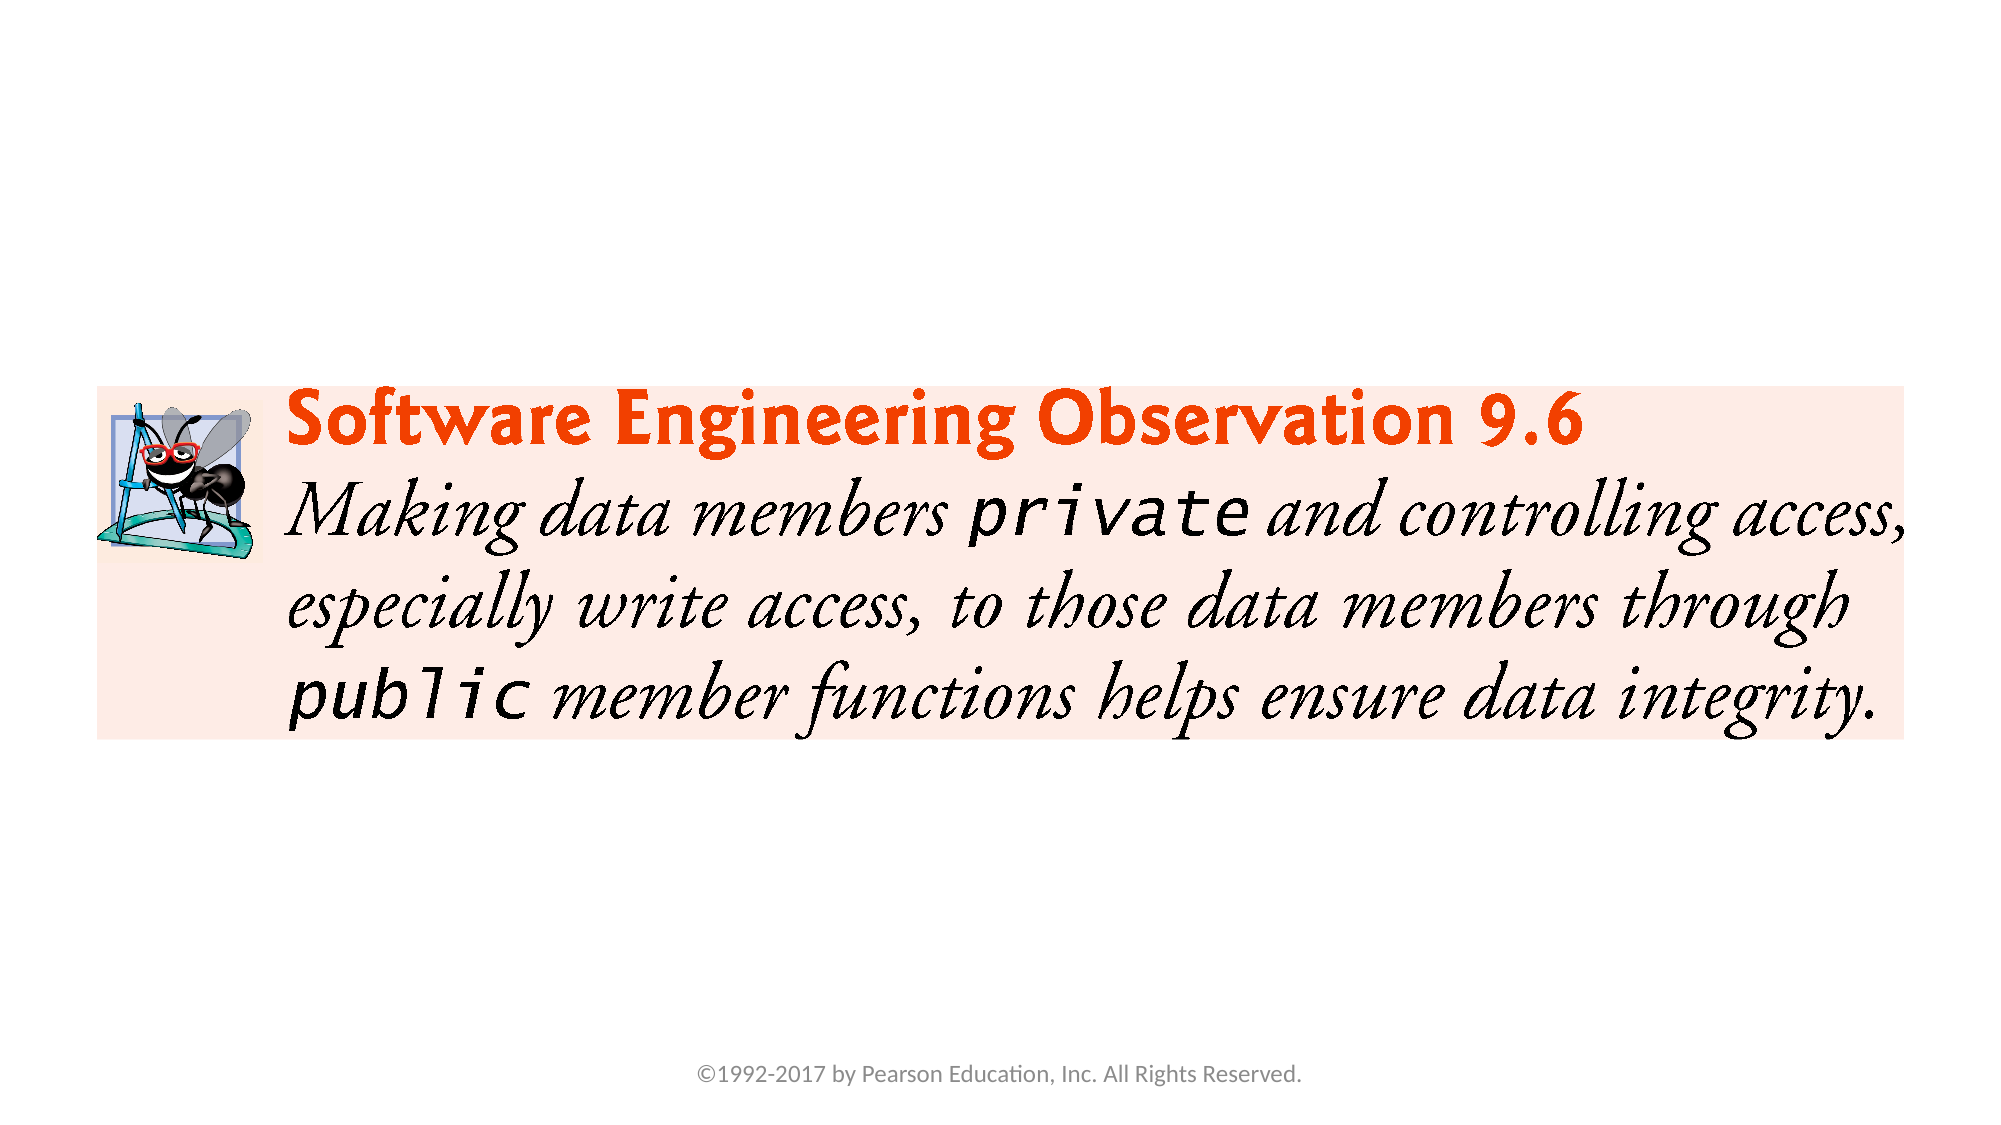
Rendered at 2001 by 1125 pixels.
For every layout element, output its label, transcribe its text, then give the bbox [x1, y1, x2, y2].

footer ©1992-2017 by Pearson Education, Inc. All Rights Reserved. [662, 1042, 1338, 1103]
picture [0, 289, 2000, 836]
